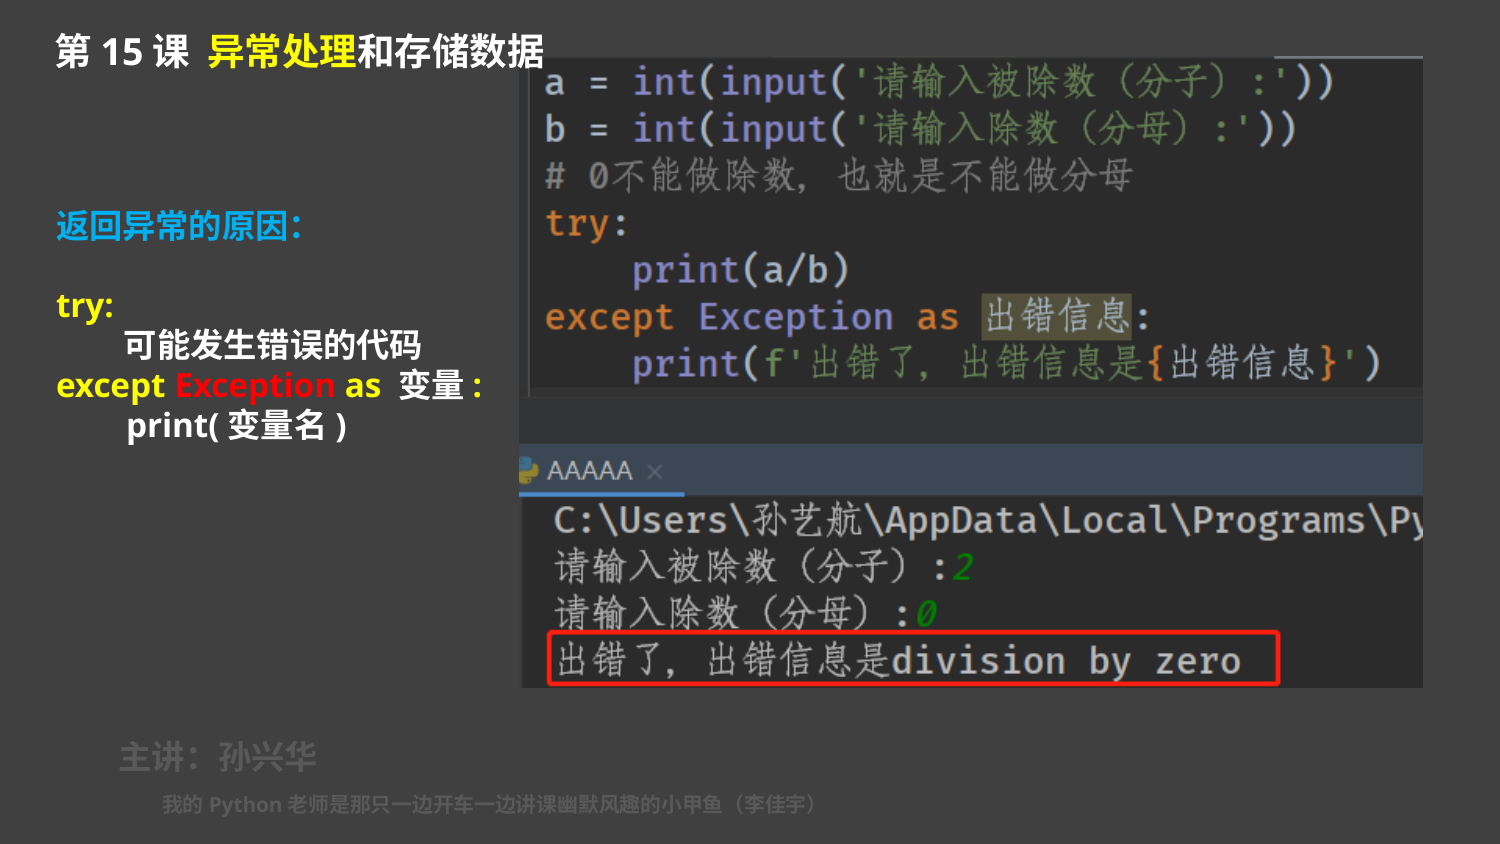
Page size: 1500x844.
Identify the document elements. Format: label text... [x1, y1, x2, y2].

text_box 返回异常的原因： try: 可能发生错误的代码 except Exception as 变量: print(变量名) [41, 197, 514, 452]
picture [519, 56, 1423, 689]
text_box 第15课 异常处理和存储数据 [39, 20, 560, 80]
